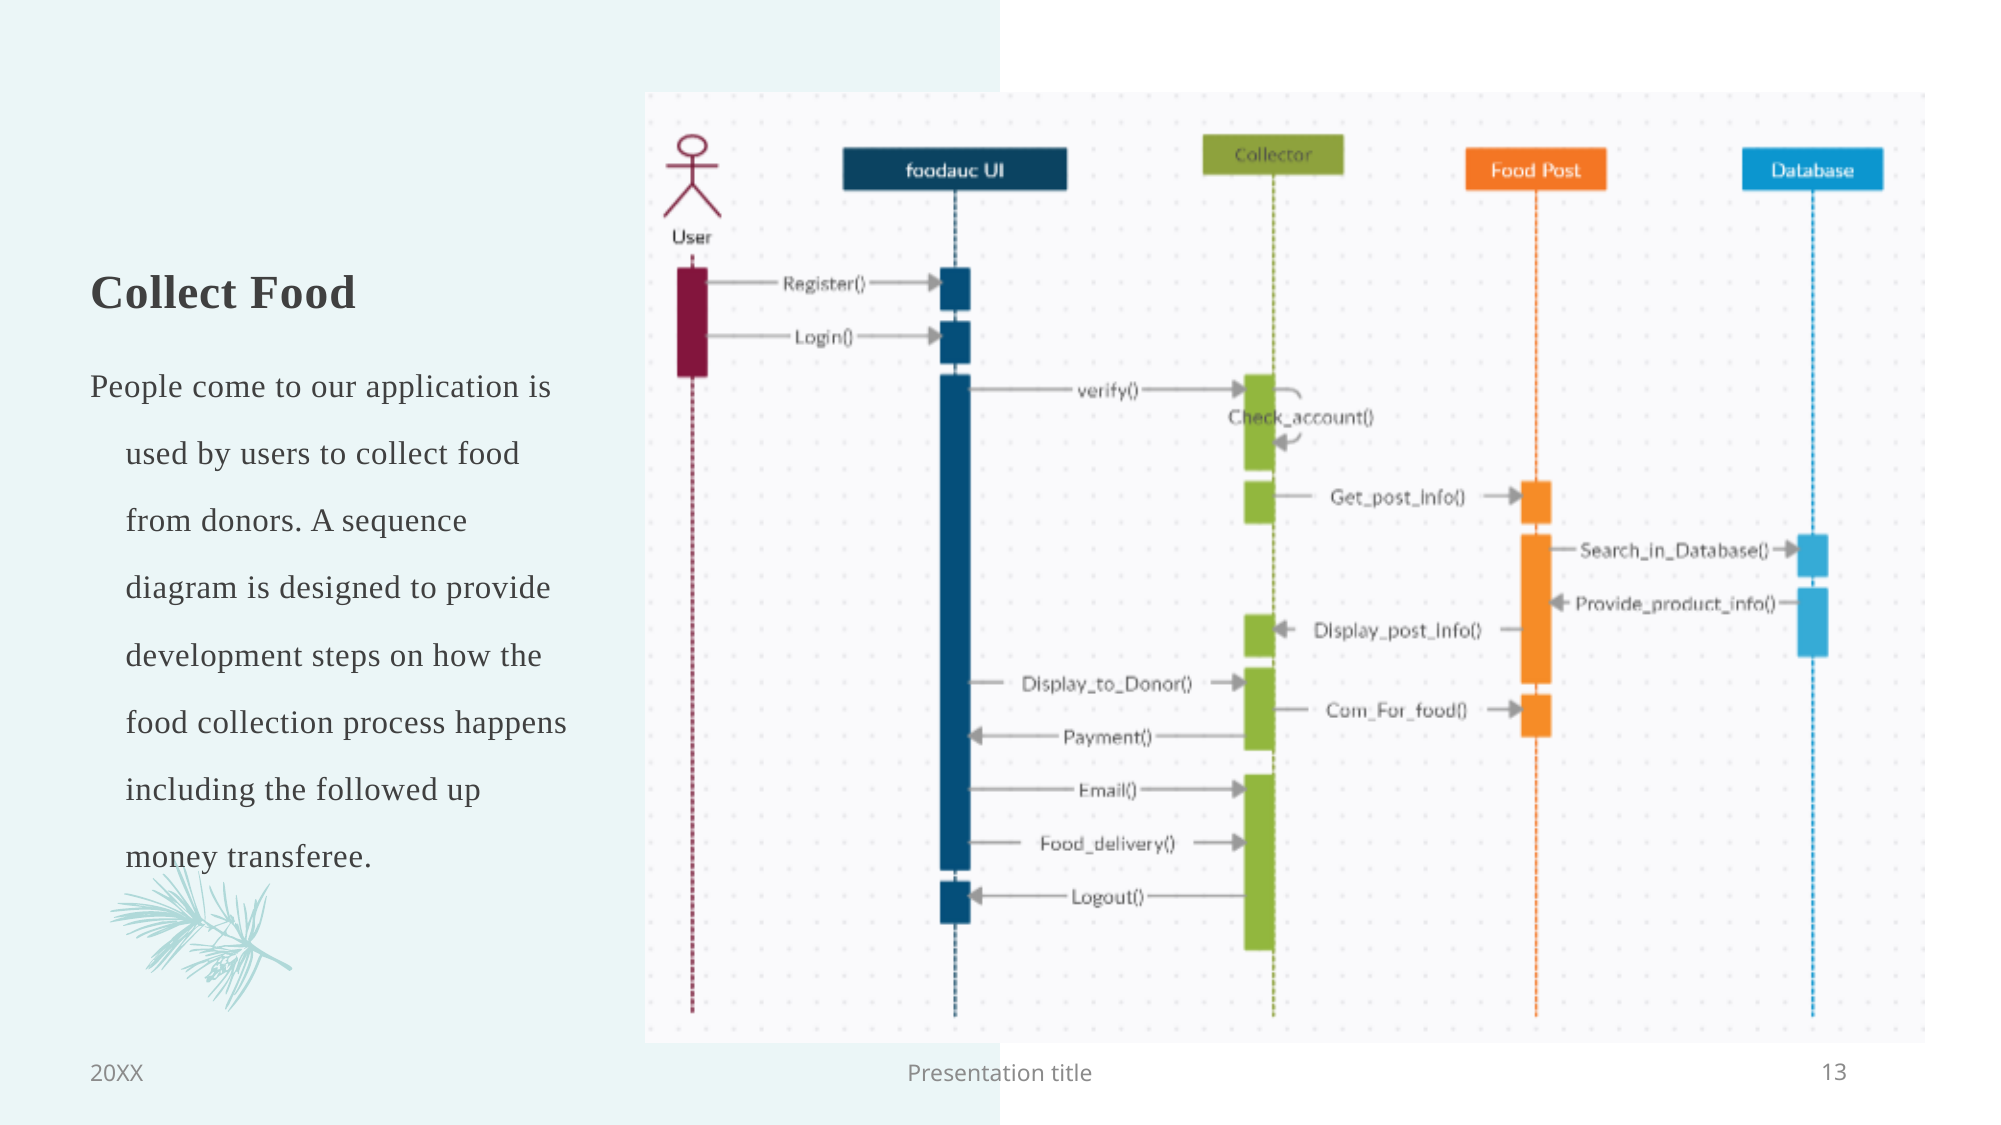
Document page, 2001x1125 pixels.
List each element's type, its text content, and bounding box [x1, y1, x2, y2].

slide_number 13 [1412, 1043, 1863, 1103]
picture [645, 92, 1925, 1043]
list Collect Food People come to our application is used by users to collect food from donors. A sequence diagram is designed to provide development steps on how the food collection process happens including the followed up money transferee. [75, 213, 598, 884]
slide_number 20XX [75, 1042, 525, 1103]
footer Presentation title [662, 1043, 1338, 1103]
